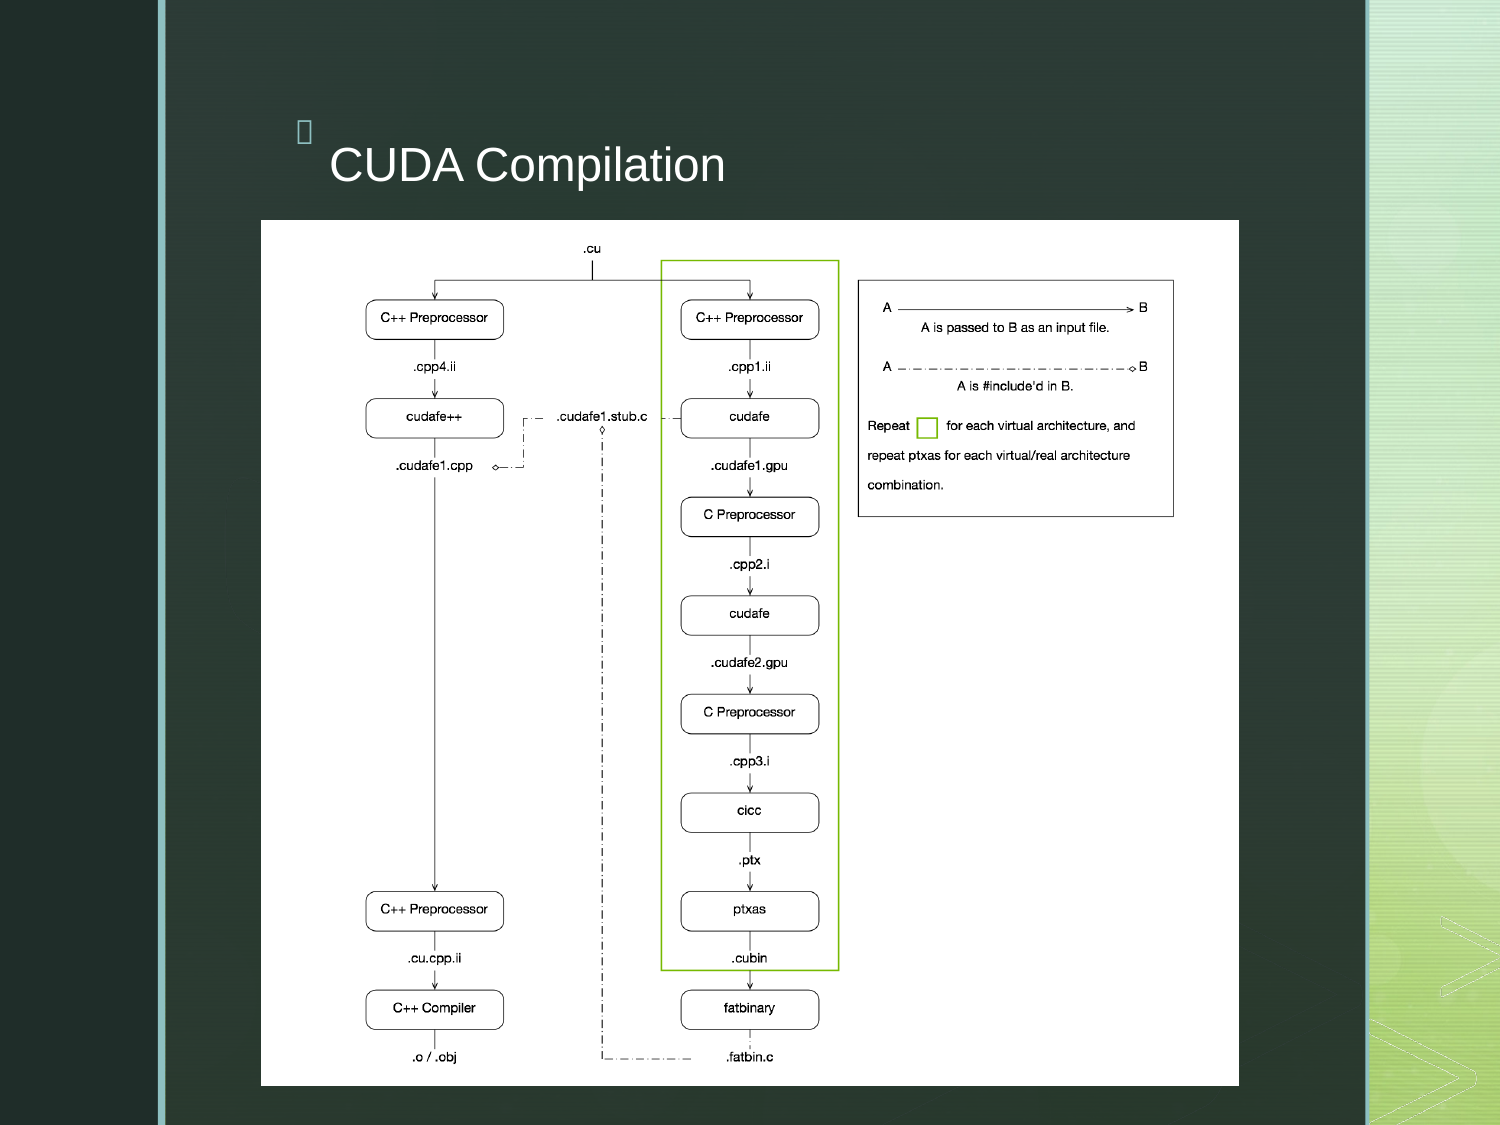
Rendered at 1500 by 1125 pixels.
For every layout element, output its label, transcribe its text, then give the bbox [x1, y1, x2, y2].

title CUDA Compilation [321, 132, 1287, 310]
picture [261, 220, 1239, 1086]
picture [1370, 0, 1500, 1125]
